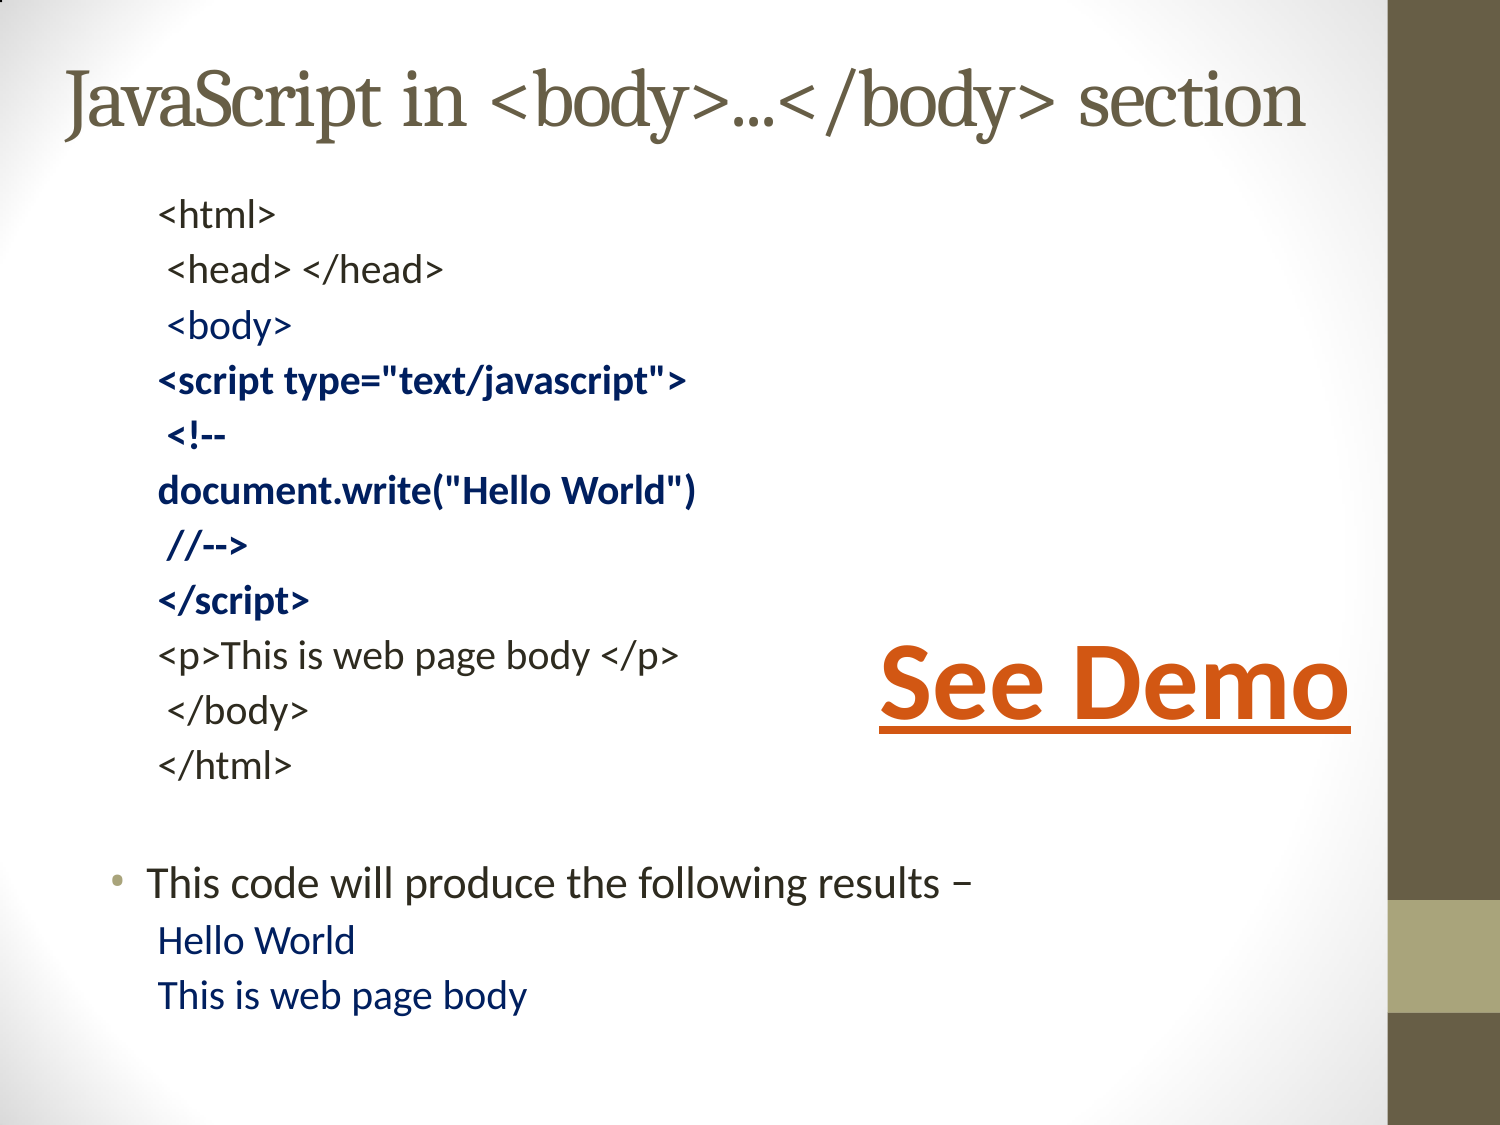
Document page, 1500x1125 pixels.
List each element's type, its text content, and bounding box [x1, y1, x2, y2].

text_box <html> <head> </head> <body> <script type="text/javascript"> <!-- document.write("Hello World") //--> </script> <p>This is web page body </p> </body> </html> This code will produce the following results − Hello World This is web page body [106, 180, 984, 1018]
text_box See Demo [864, 599, 1367, 750]
picture [0, 0, 1387, 1125]
title JavaScript in <body>...</body> section [62, 41, 1356, 232]
